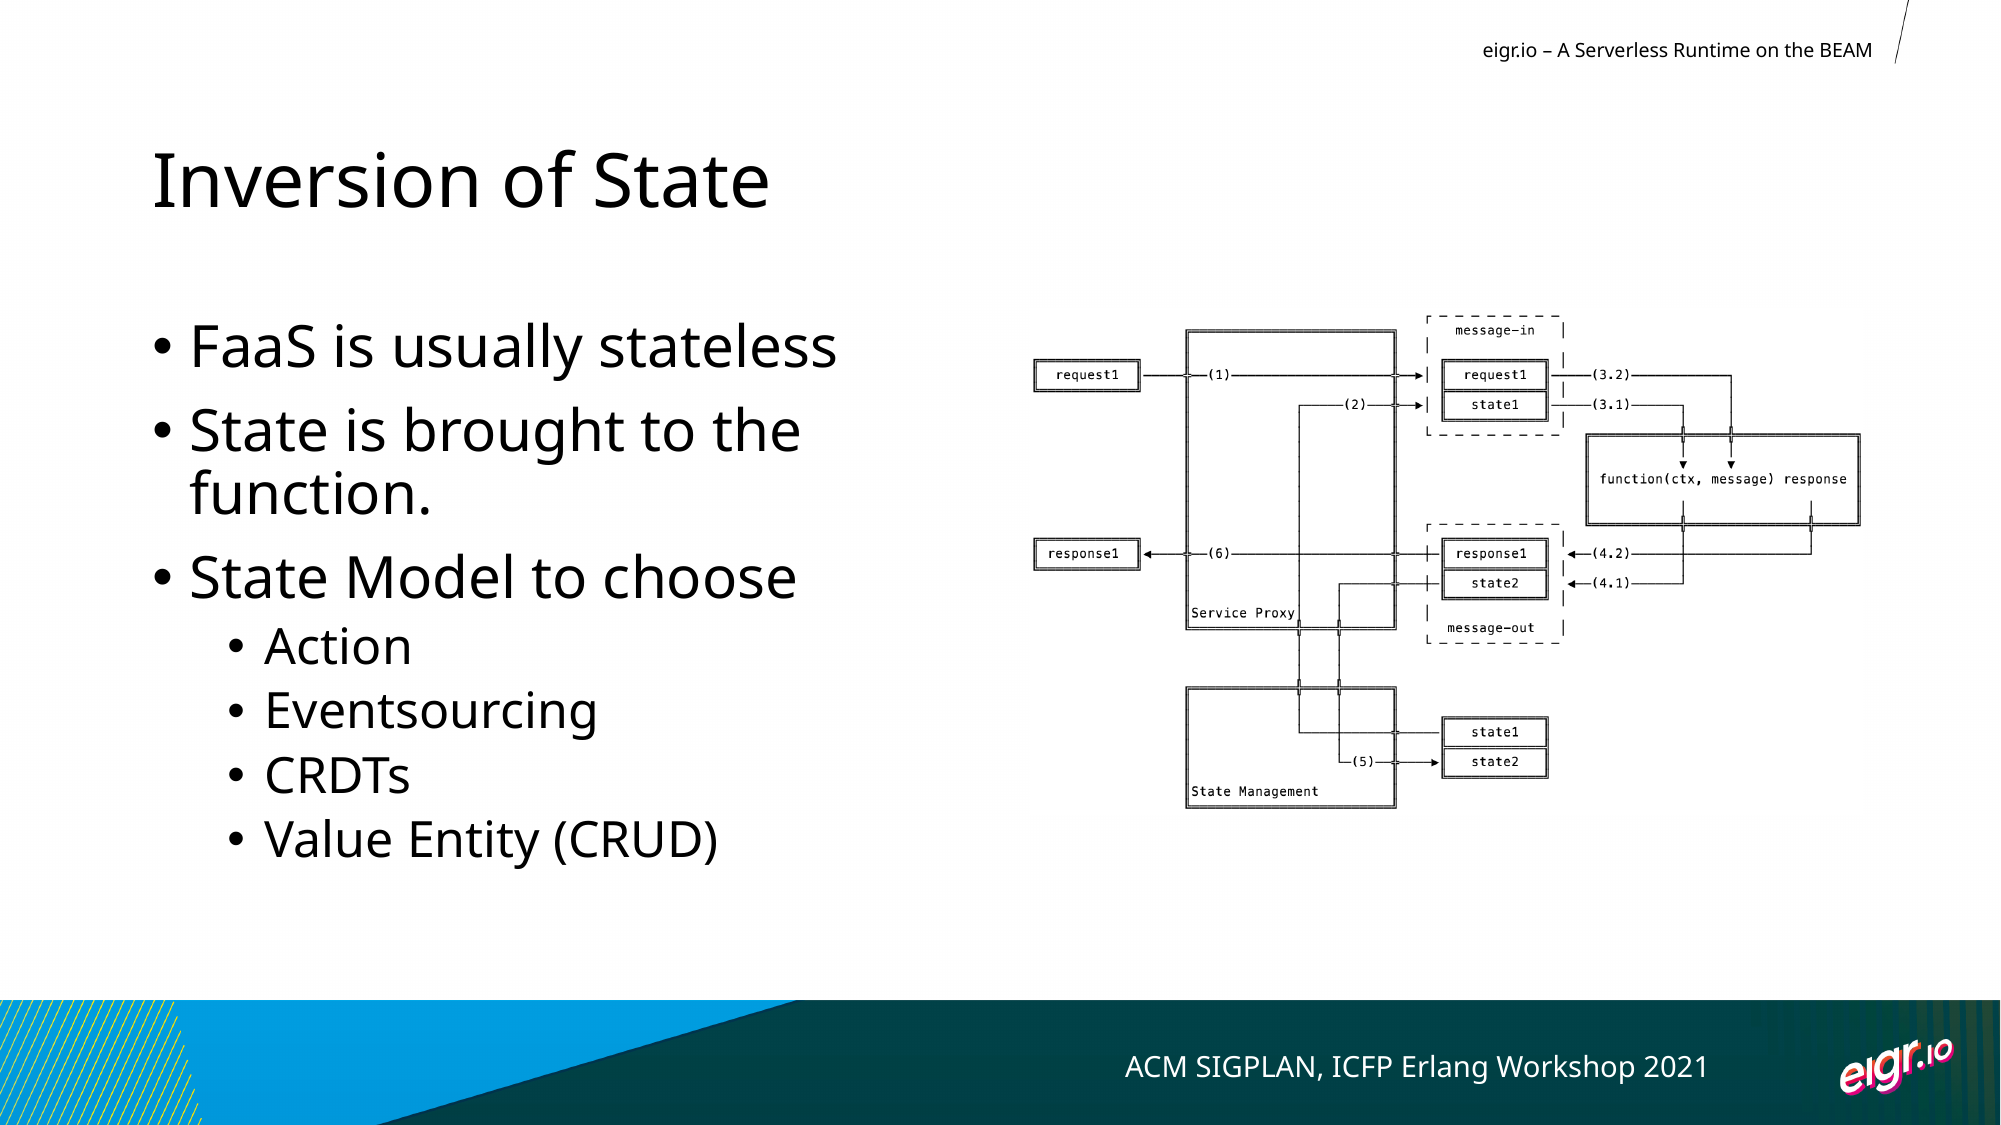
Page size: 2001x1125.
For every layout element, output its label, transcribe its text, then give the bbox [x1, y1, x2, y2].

title Inversion of State [137, 74, 1863, 292]
text_box eigr.io – A Serverless Runtime on the BEAM [1446, 24, 1888, 78]
text_box ACM SIGPLAN, ICFP Erlang Workshop 2021 [1110, 1040, 1726, 1091]
picture [0, 0, 2001, 1125]
list FaaS is usually stateless State is brought to the function. State Model to choose Action Eventsourcing CRDTs Value Entity (CRUD) [137, 310, 895, 974]
